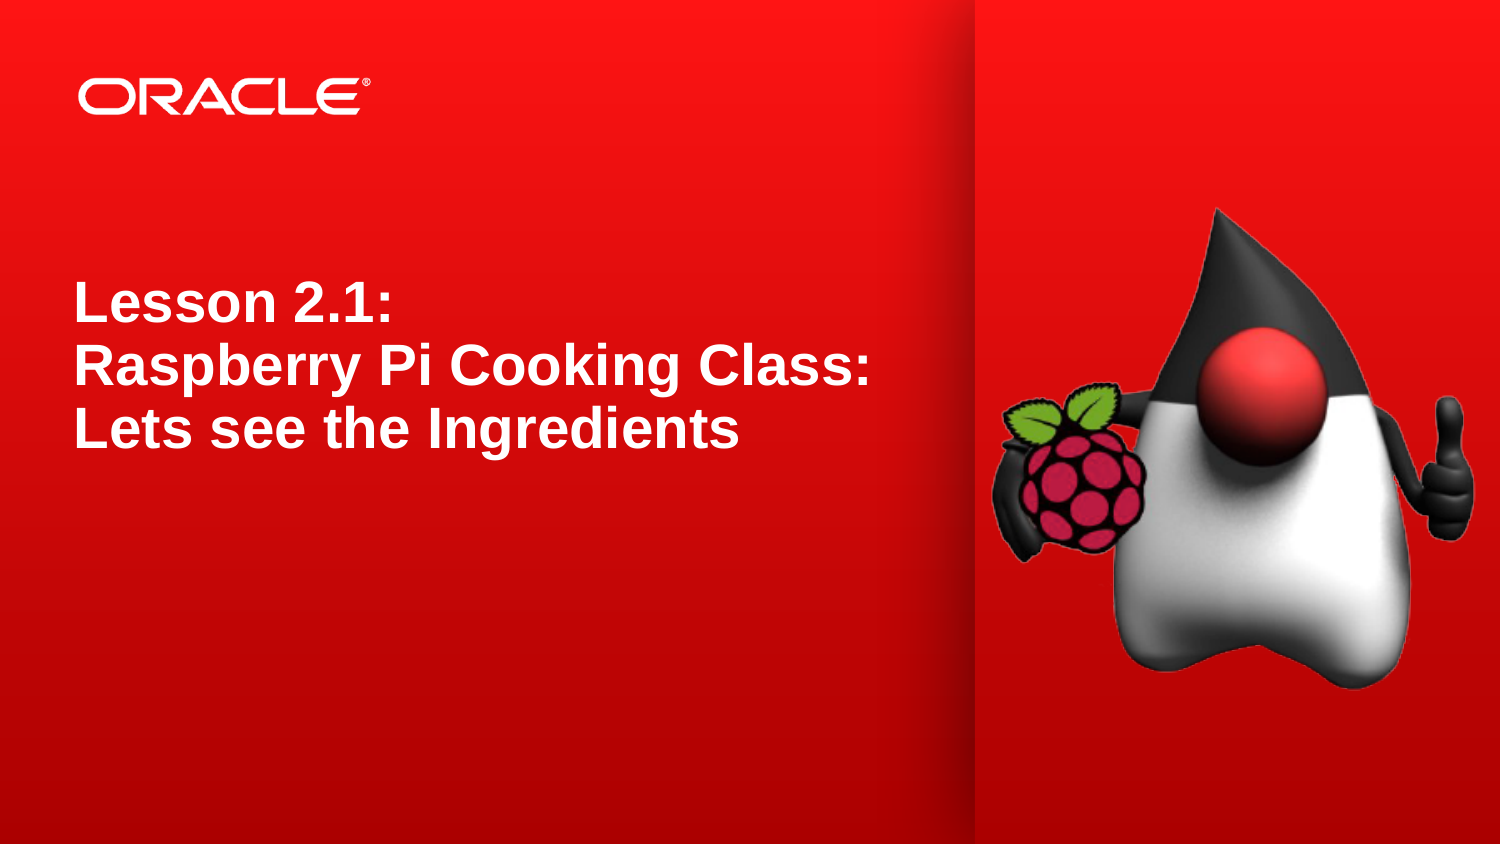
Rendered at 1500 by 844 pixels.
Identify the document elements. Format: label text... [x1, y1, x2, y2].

picture [42, 41, 396, 151]
title Lesson 2.1: Raspberry Pi Cooking Class: Lets see the Ingredients [74, 259, 947, 462]
picture [989, 205, 1479, 695]
